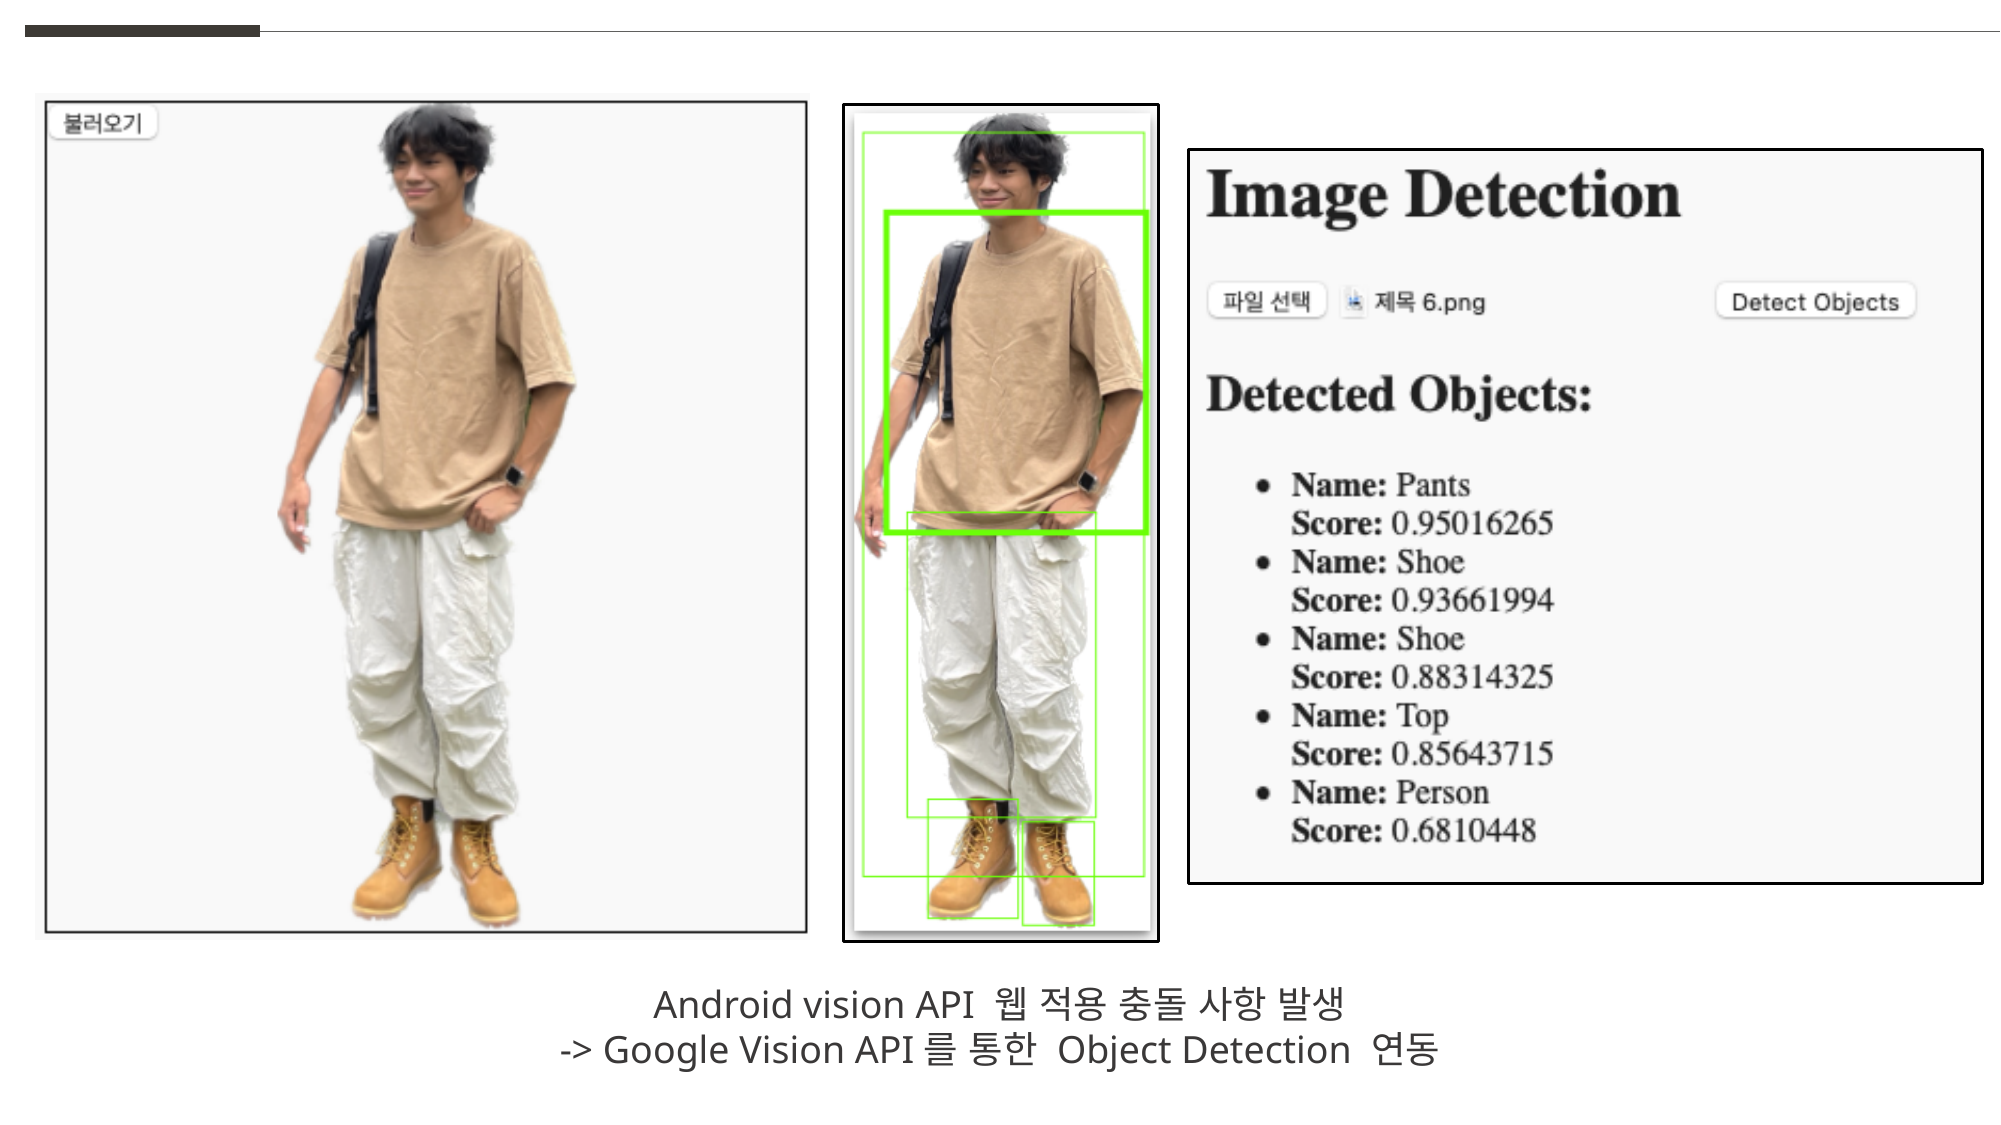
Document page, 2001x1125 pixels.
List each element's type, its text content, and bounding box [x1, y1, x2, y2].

picture [1190, 151, 1982, 883]
text_box Android vision API 웹 적용 충돌 사항 발생 -> Google Vision API를 통한 Object Detection 연동 [109, 973, 1891, 1124]
picture [844, 106, 1158, 940]
picture [35, 93, 810, 940]
